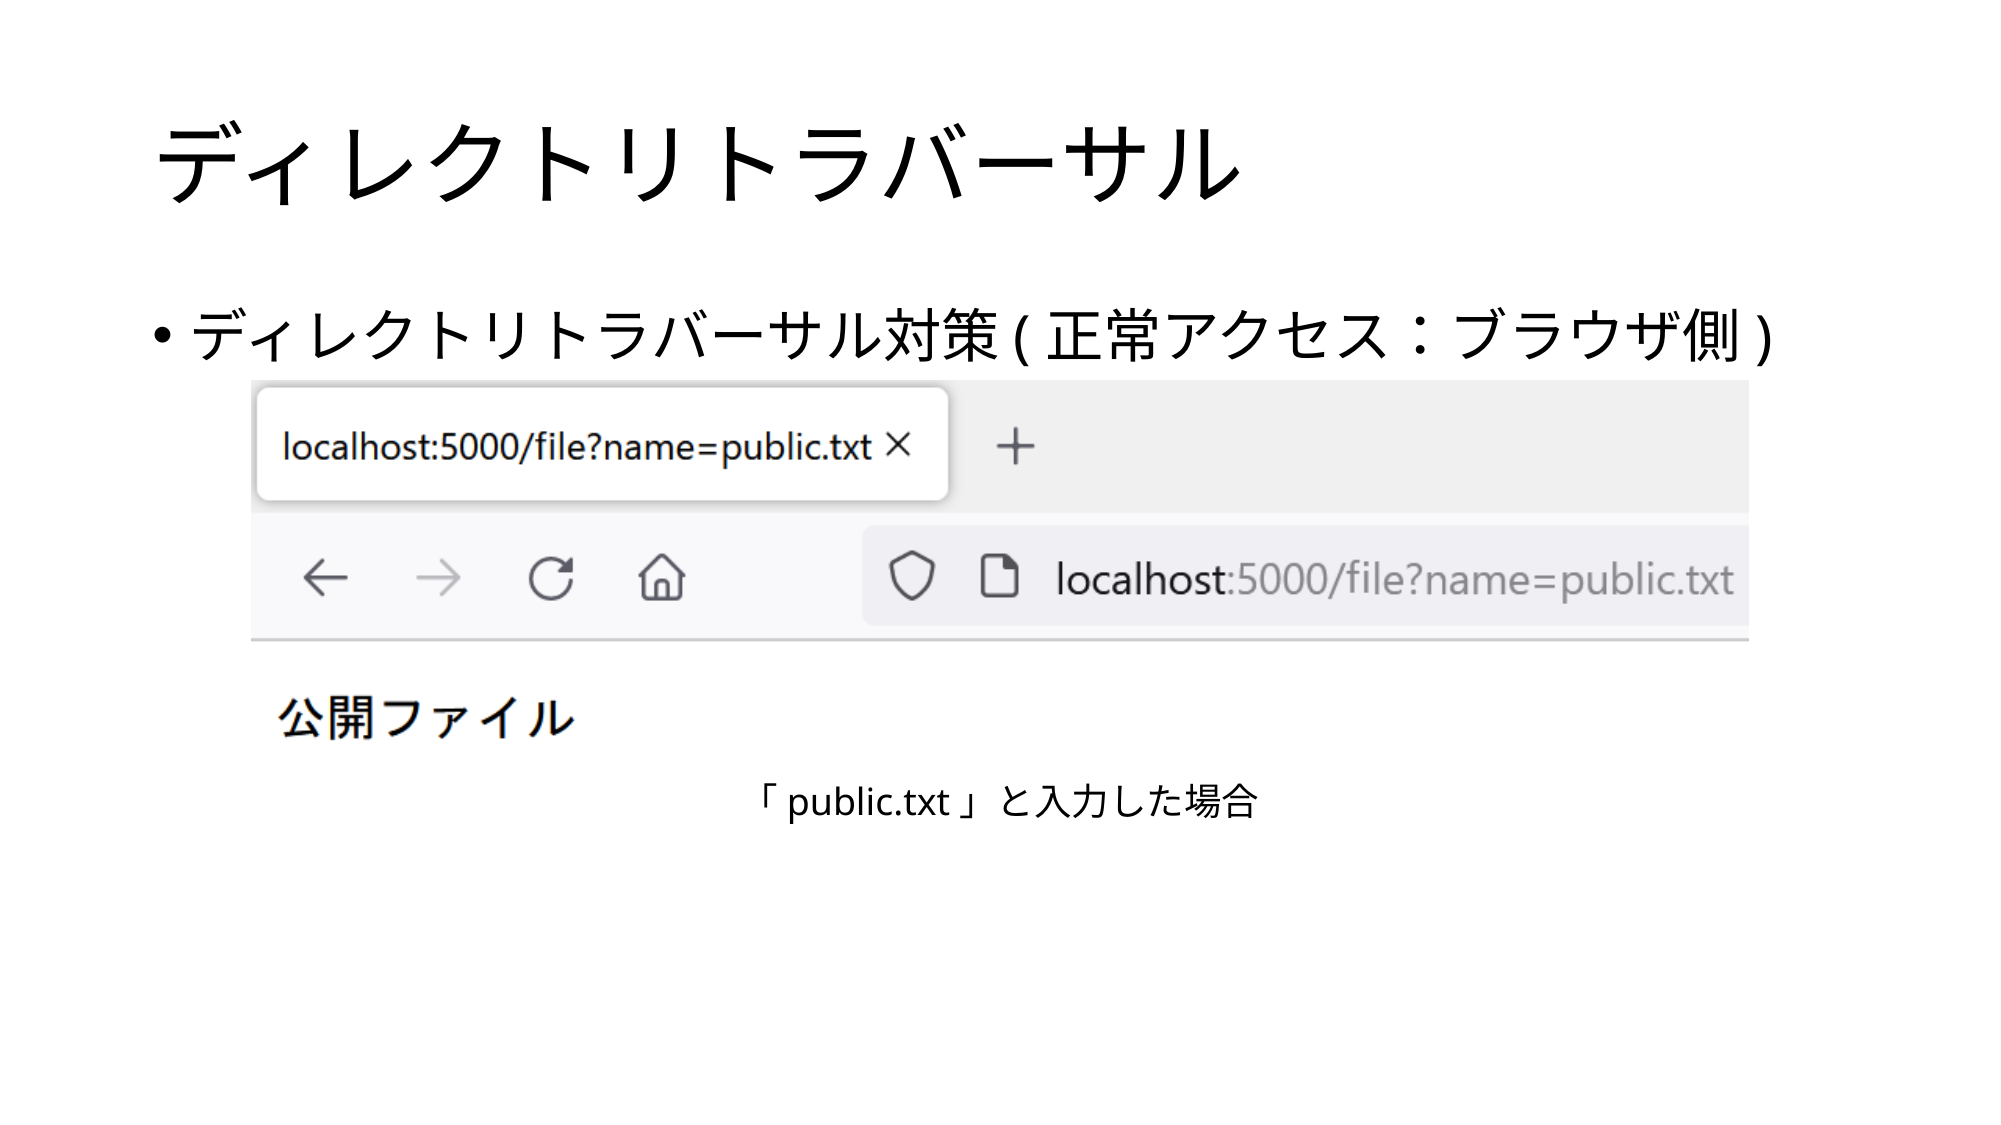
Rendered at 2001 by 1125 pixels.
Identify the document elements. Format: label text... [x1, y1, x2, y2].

title ディレクトリトラバーサル [137, 59, 1863, 278]
list ディレクトリトラバーサル対策(正常アクセス：ブラウザ側) [137, 299, 1863, 1014]
text_box 「public.txt」と入力した場合 [725, 771, 1275, 830]
picture [251, 380, 1749, 771]
